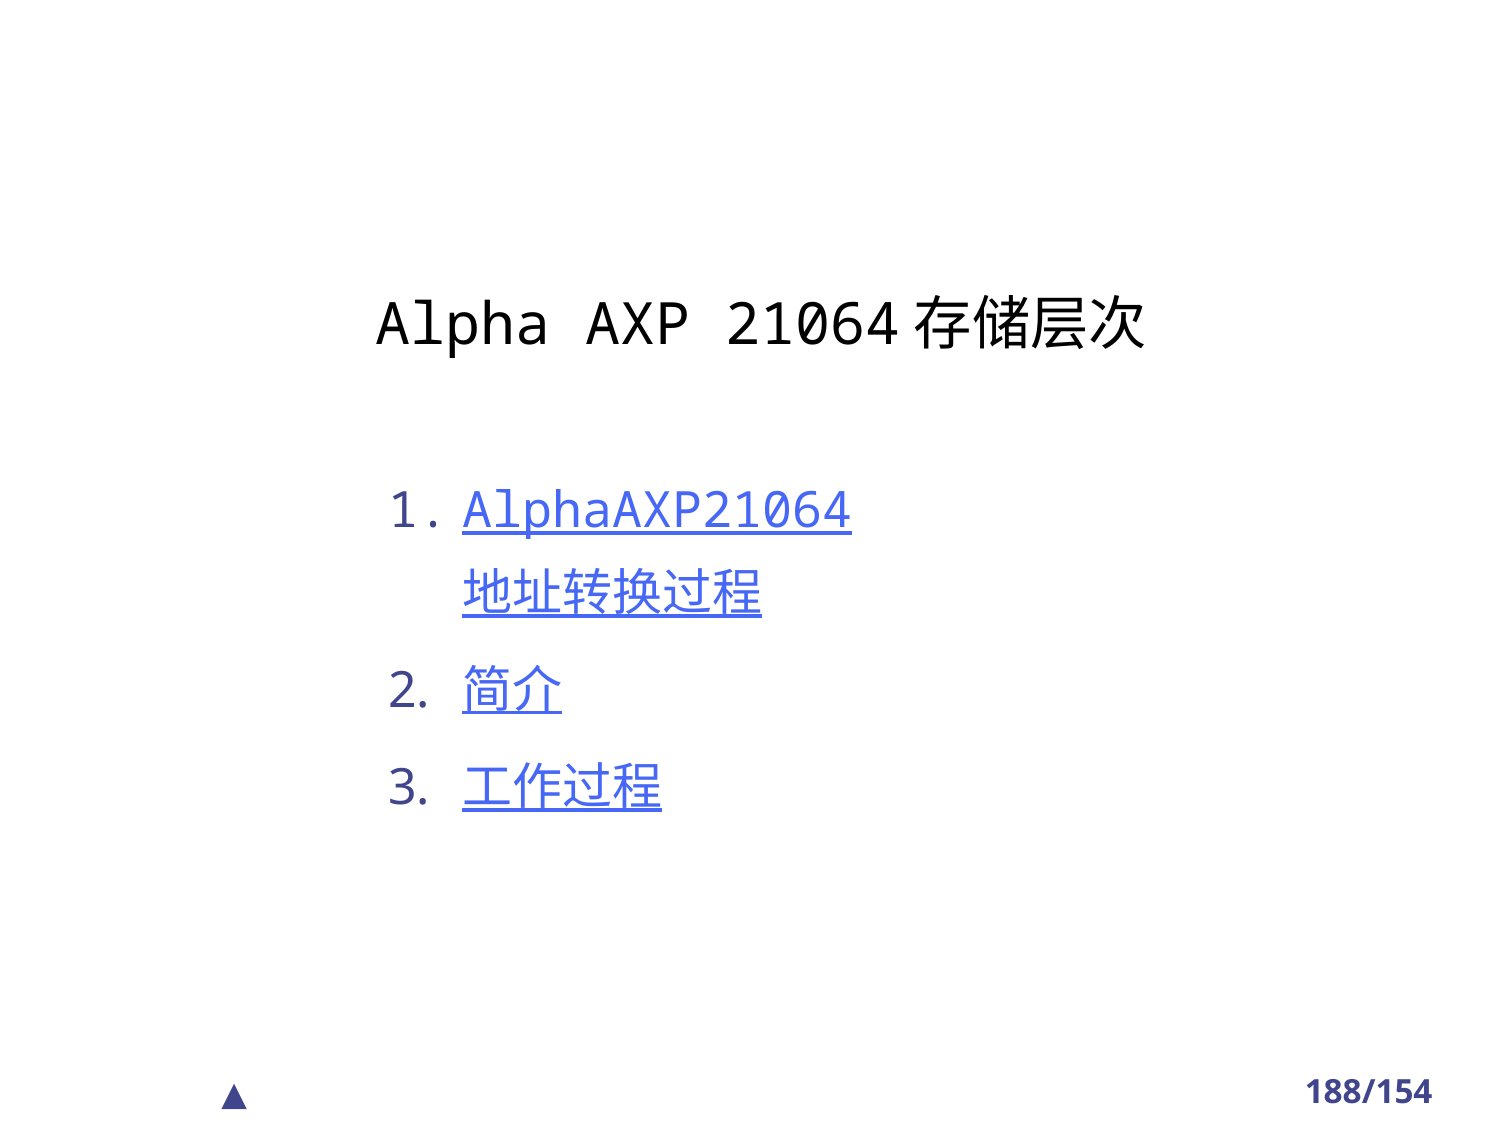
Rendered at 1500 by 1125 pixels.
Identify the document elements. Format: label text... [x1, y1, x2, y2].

list AlphaAXP21064地址转换过程 简介 工作过程 [373, 456, 1149, 727]
text_box Alpha AXP 21064存储层次 [0, 278, 1500, 364]
